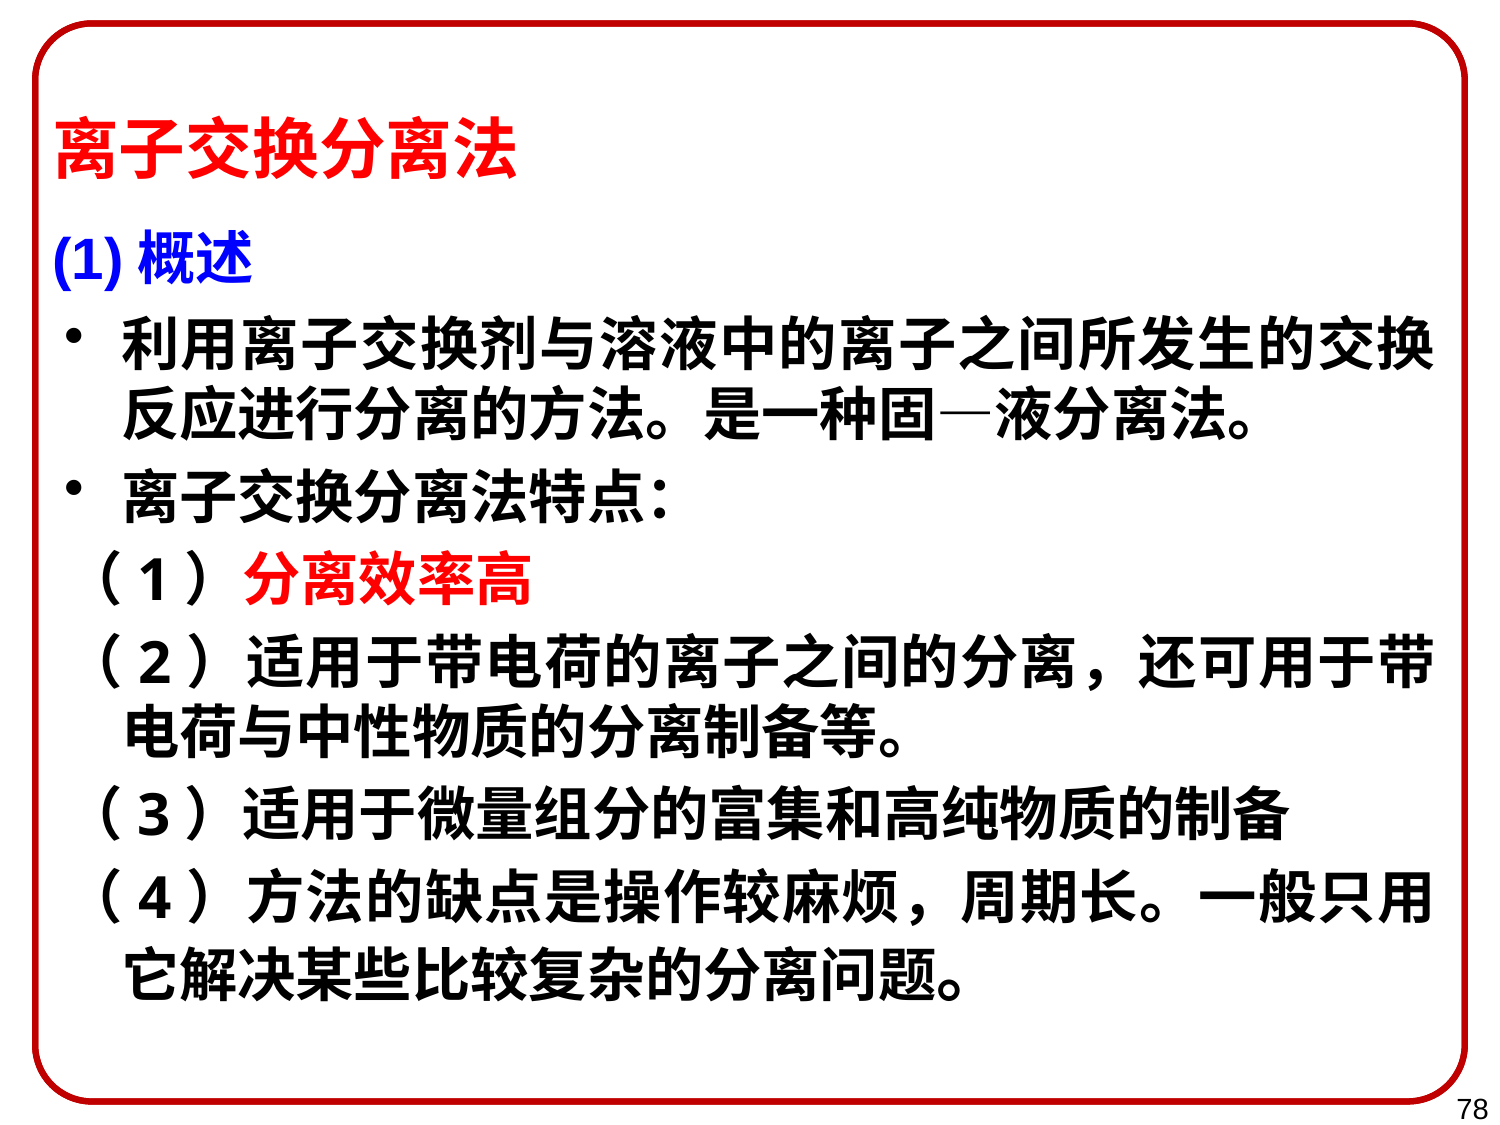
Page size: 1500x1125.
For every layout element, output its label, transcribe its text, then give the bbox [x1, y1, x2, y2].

text_box 离子交换分离法 [37, 99, 975, 195]
text_box 利用离子交换剂与溶液中的离子之间所发生的交换反应进行分离的方法。是一种固—液分离法。 离子交换分离法特点： （1）分离效率高 （2）适用于带电荷的离子之间的分离，还可用于带电荷与中性物质的分离制备等。 （3）适用于微量组分的富集和高纯物质的制备 （4）方法的缺点是操作较麻烦，周期长。一般只用它解决某些比较复杂的分离问题。 [50, 299, 1450, 1050]
text_box (1)概述 [37, 199, 1463, 299]
slide_number 78 [1410, 1065, 1500, 1125]
